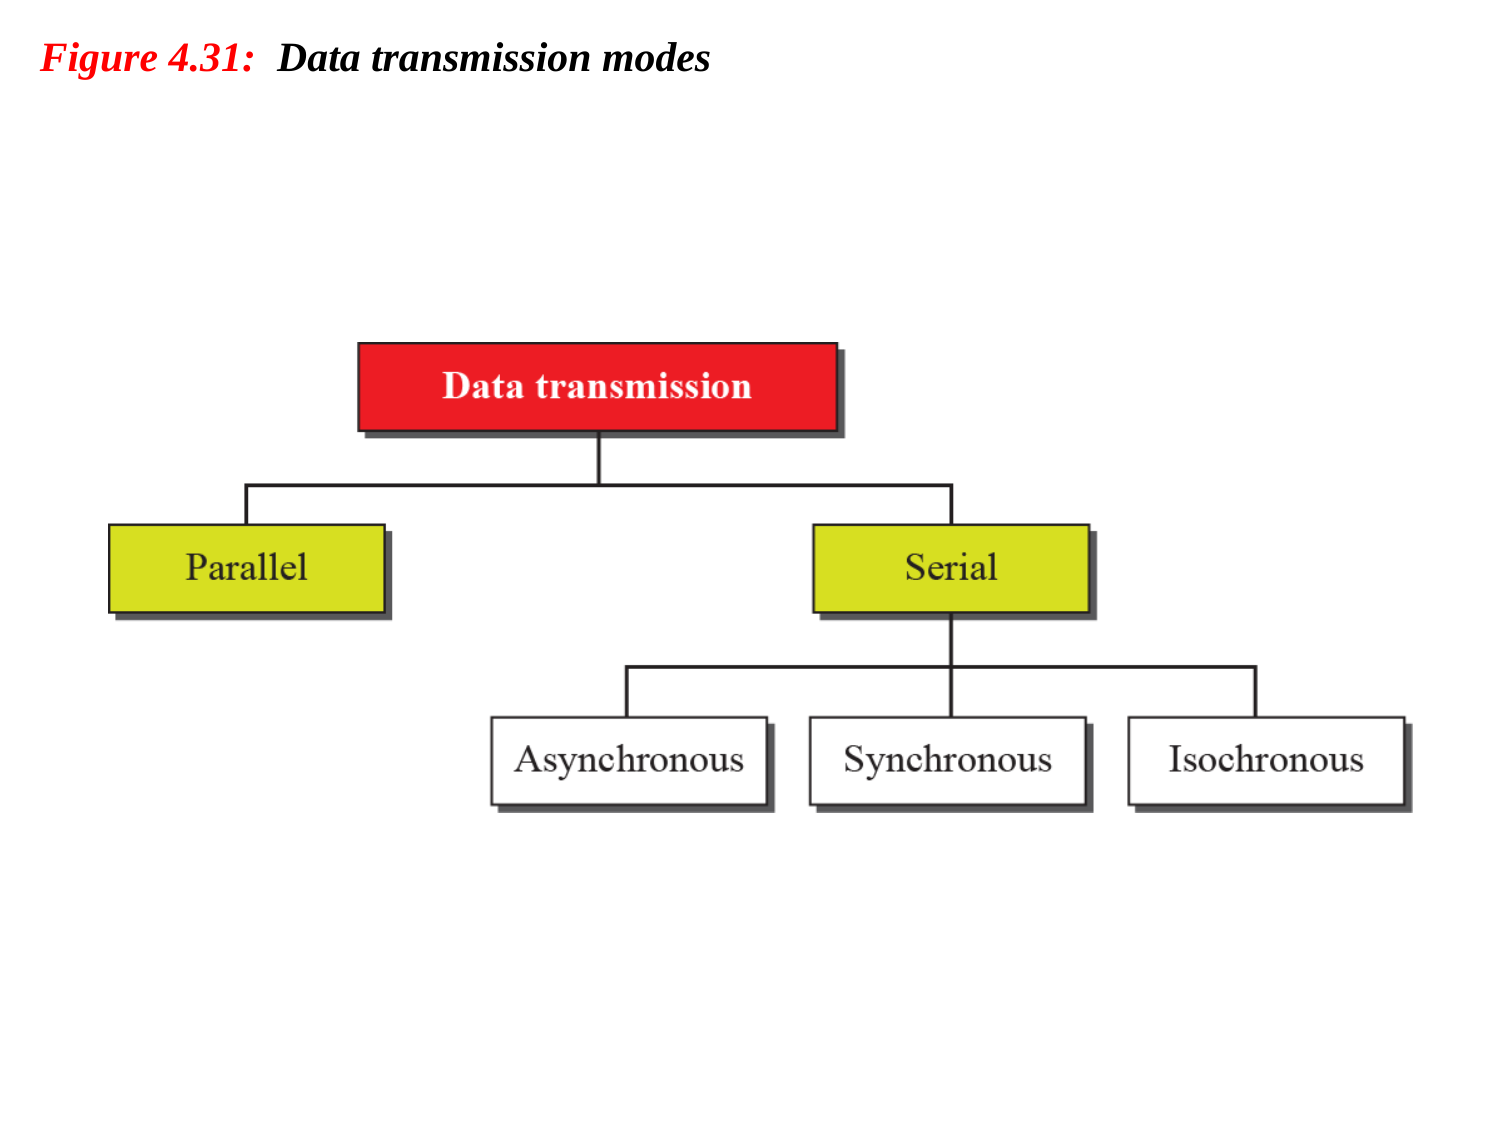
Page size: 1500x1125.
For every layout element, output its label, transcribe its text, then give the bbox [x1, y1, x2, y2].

text_box Figure 4.31: Data transmission modes [24, 22, 1363, 87]
picture [108, 342, 1413, 813]
